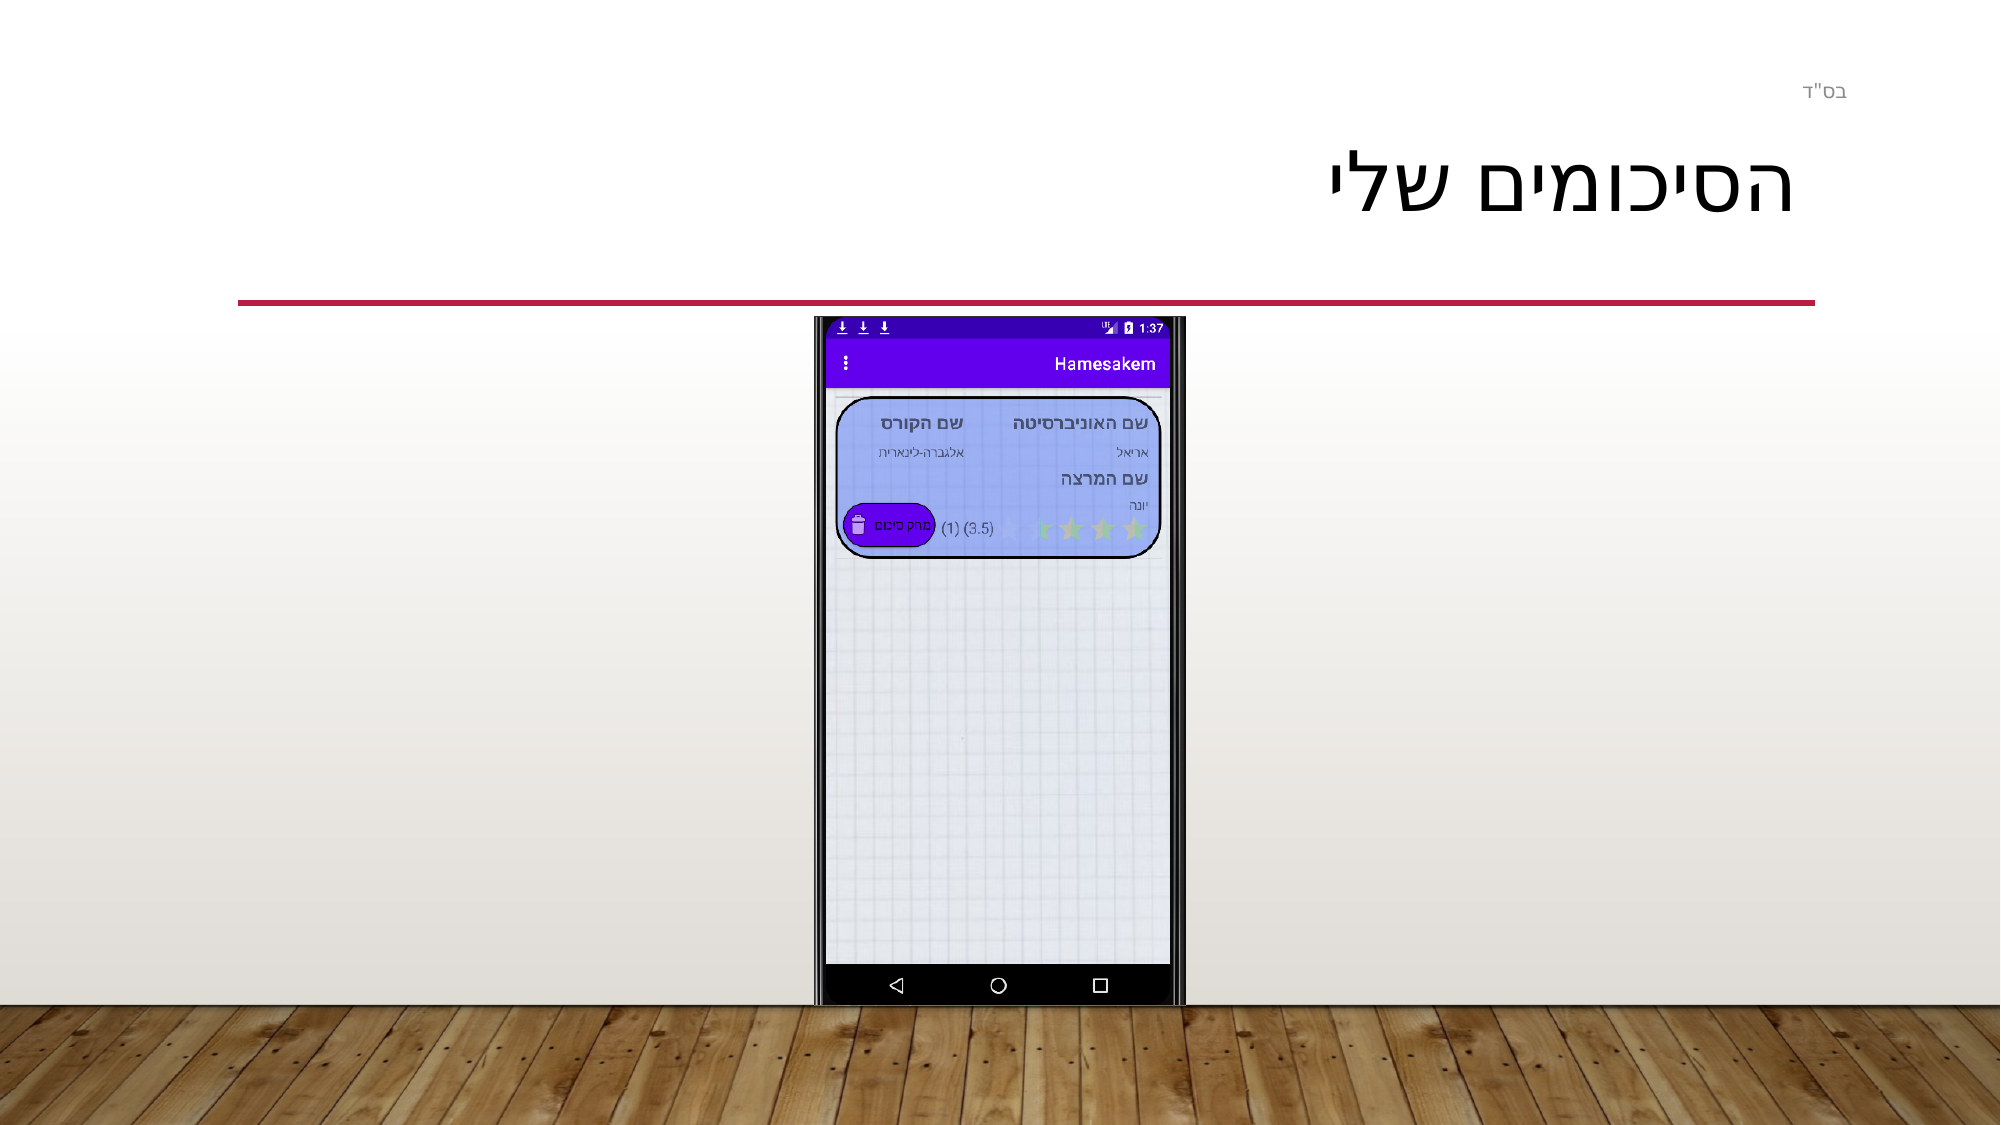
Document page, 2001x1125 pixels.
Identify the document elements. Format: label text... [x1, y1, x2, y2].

title הסיכומים שלי [238, 131, 1814, 305]
slide_number בס"ד [1412, 59, 1863, 120]
picture [0, 315, 2000, 1125]
